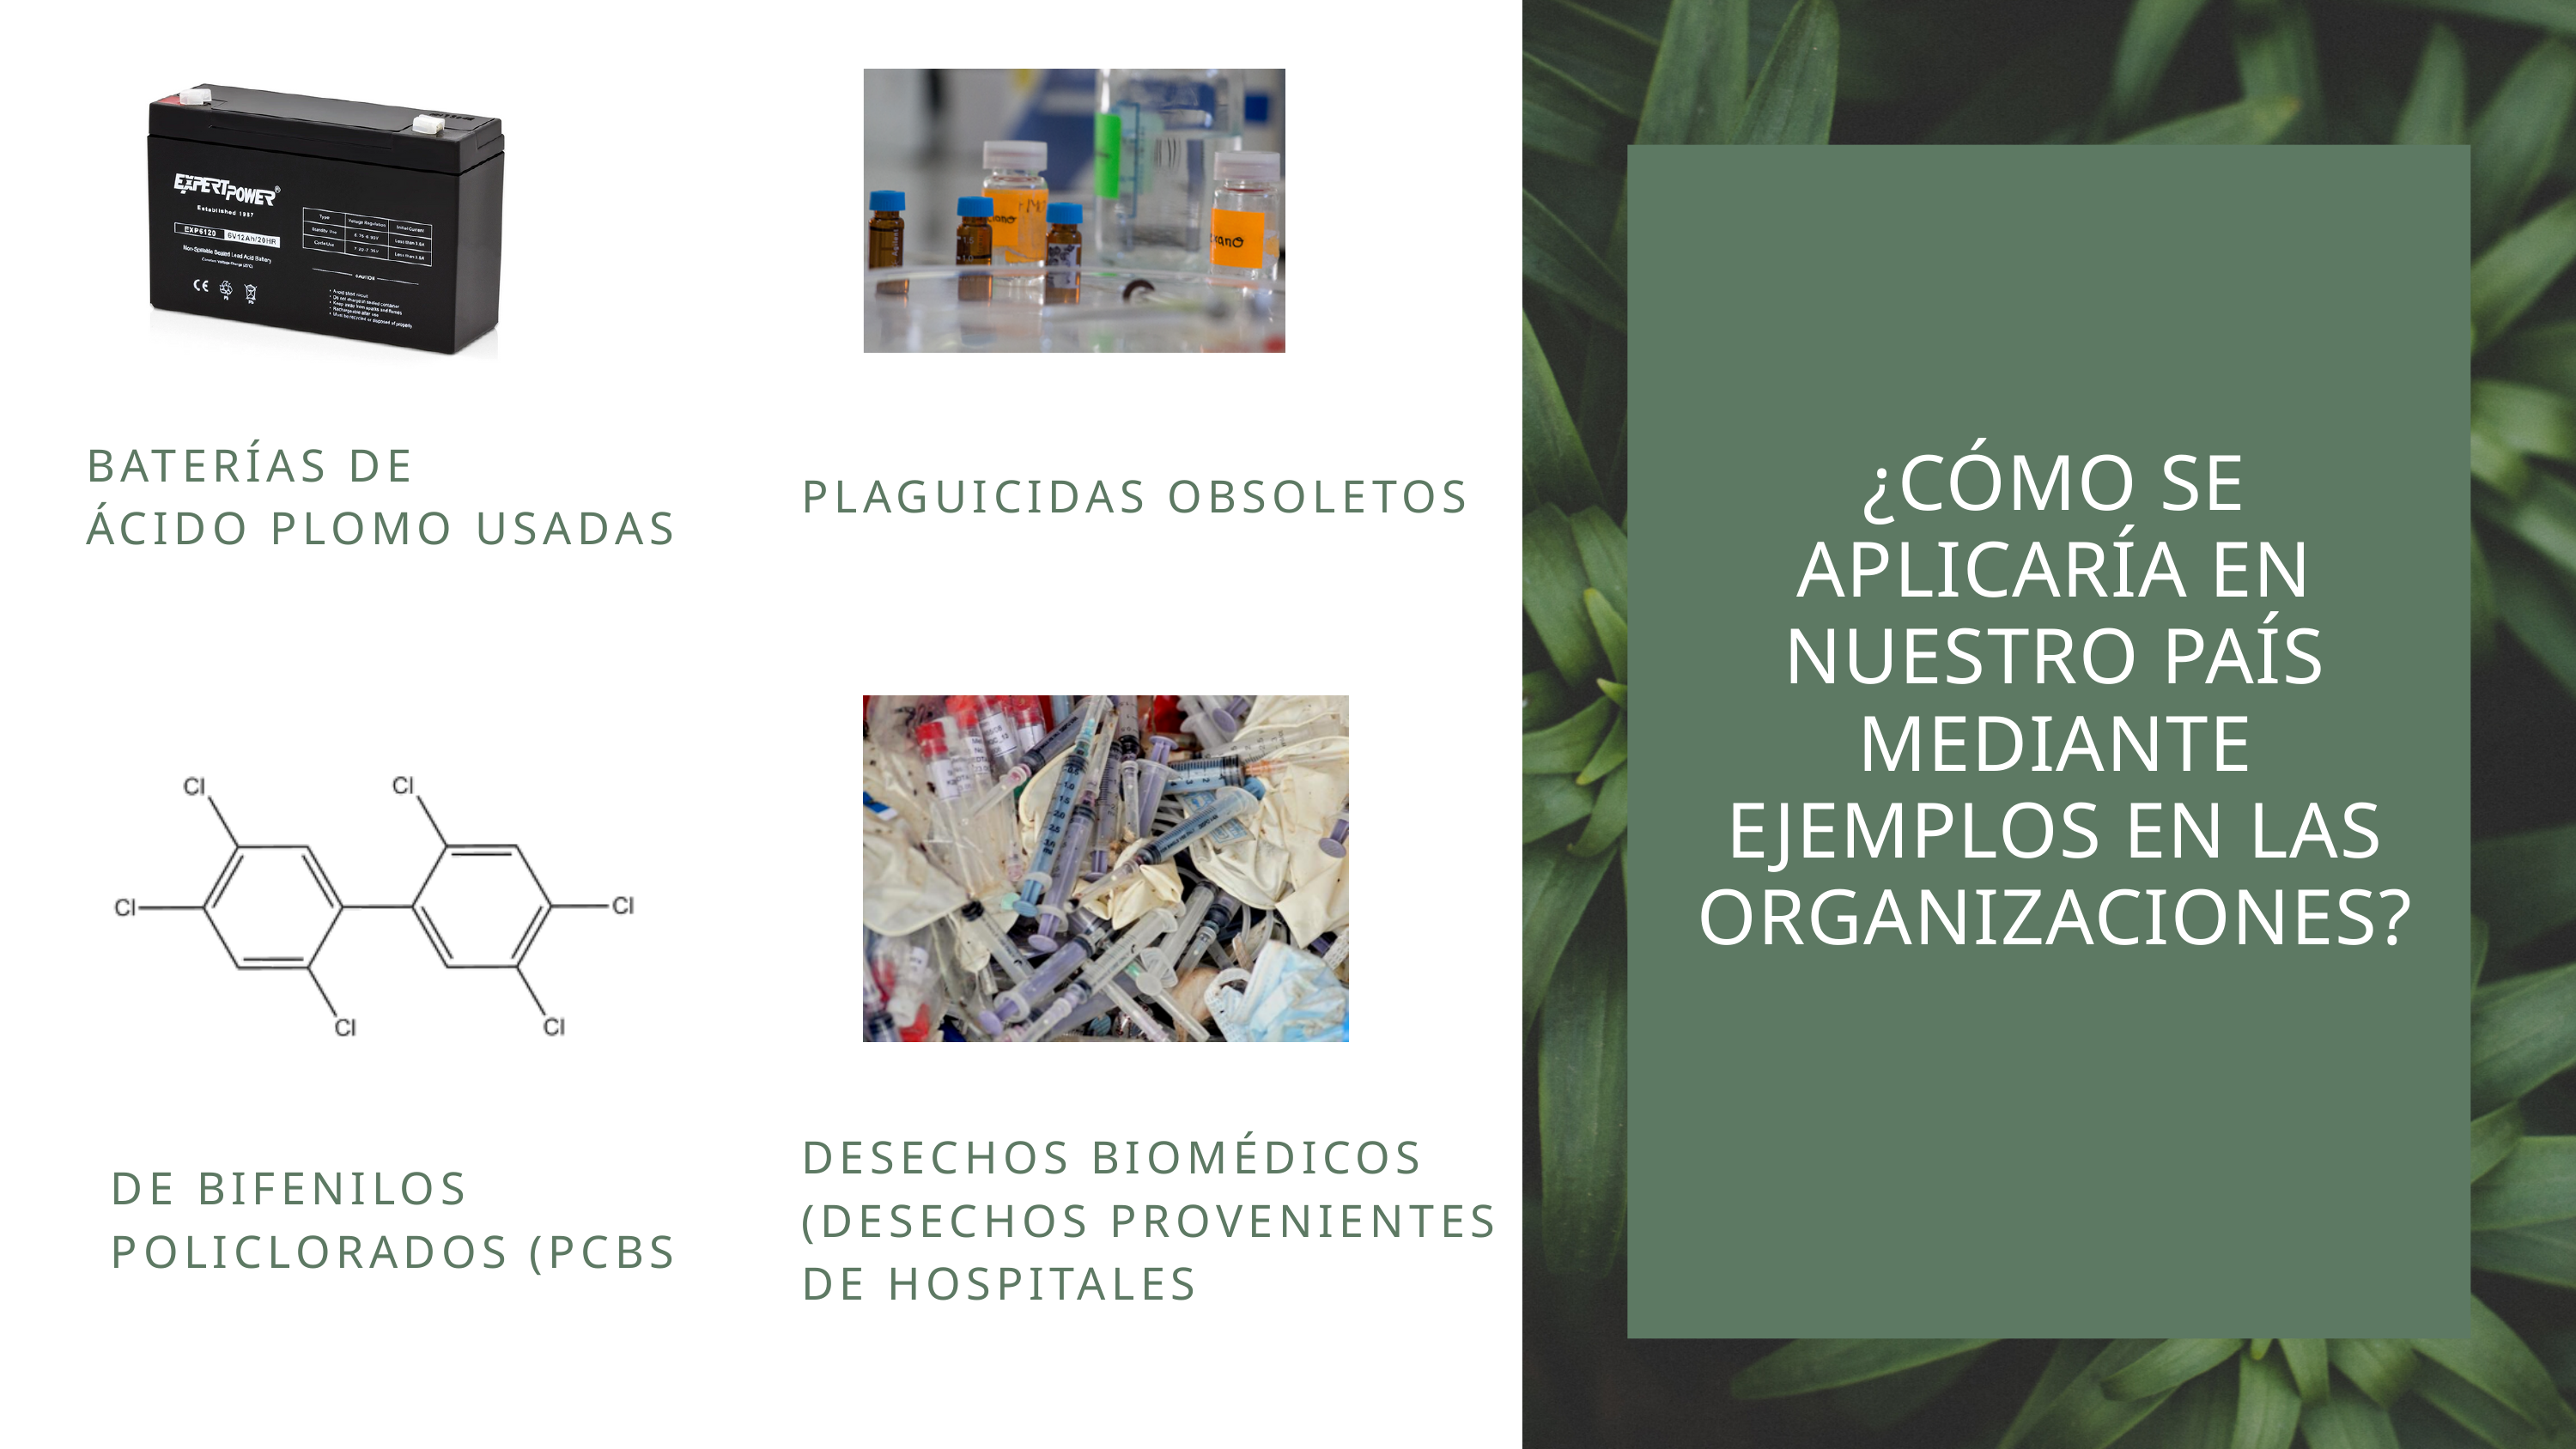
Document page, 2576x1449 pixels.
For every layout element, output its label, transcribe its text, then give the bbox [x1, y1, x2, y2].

picture [110, 0, 533, 422]
text_box BATERÍAS DE ÁCIDO PLOMO USADAS [86, 427, 737, 555]
picture [110, 773, 641, 1042]
picture [863, 69, 1286, 353]
picture [863, 695, 1350, 1042]
text_box DE BIFENILOS POLICLORADOS (PCBS [110, 1150, 801, 1277]
text_box DESECHOS BIOMÉDICOS (DESECHOS PROVENIENTES DE HOSPITALES [801, 1119, 1516, 1309]
text_box PLAGUICIDAS OBSOLETOS [801, 458, 1516, 522]
picture [1522, 0, 2576, 1449]
